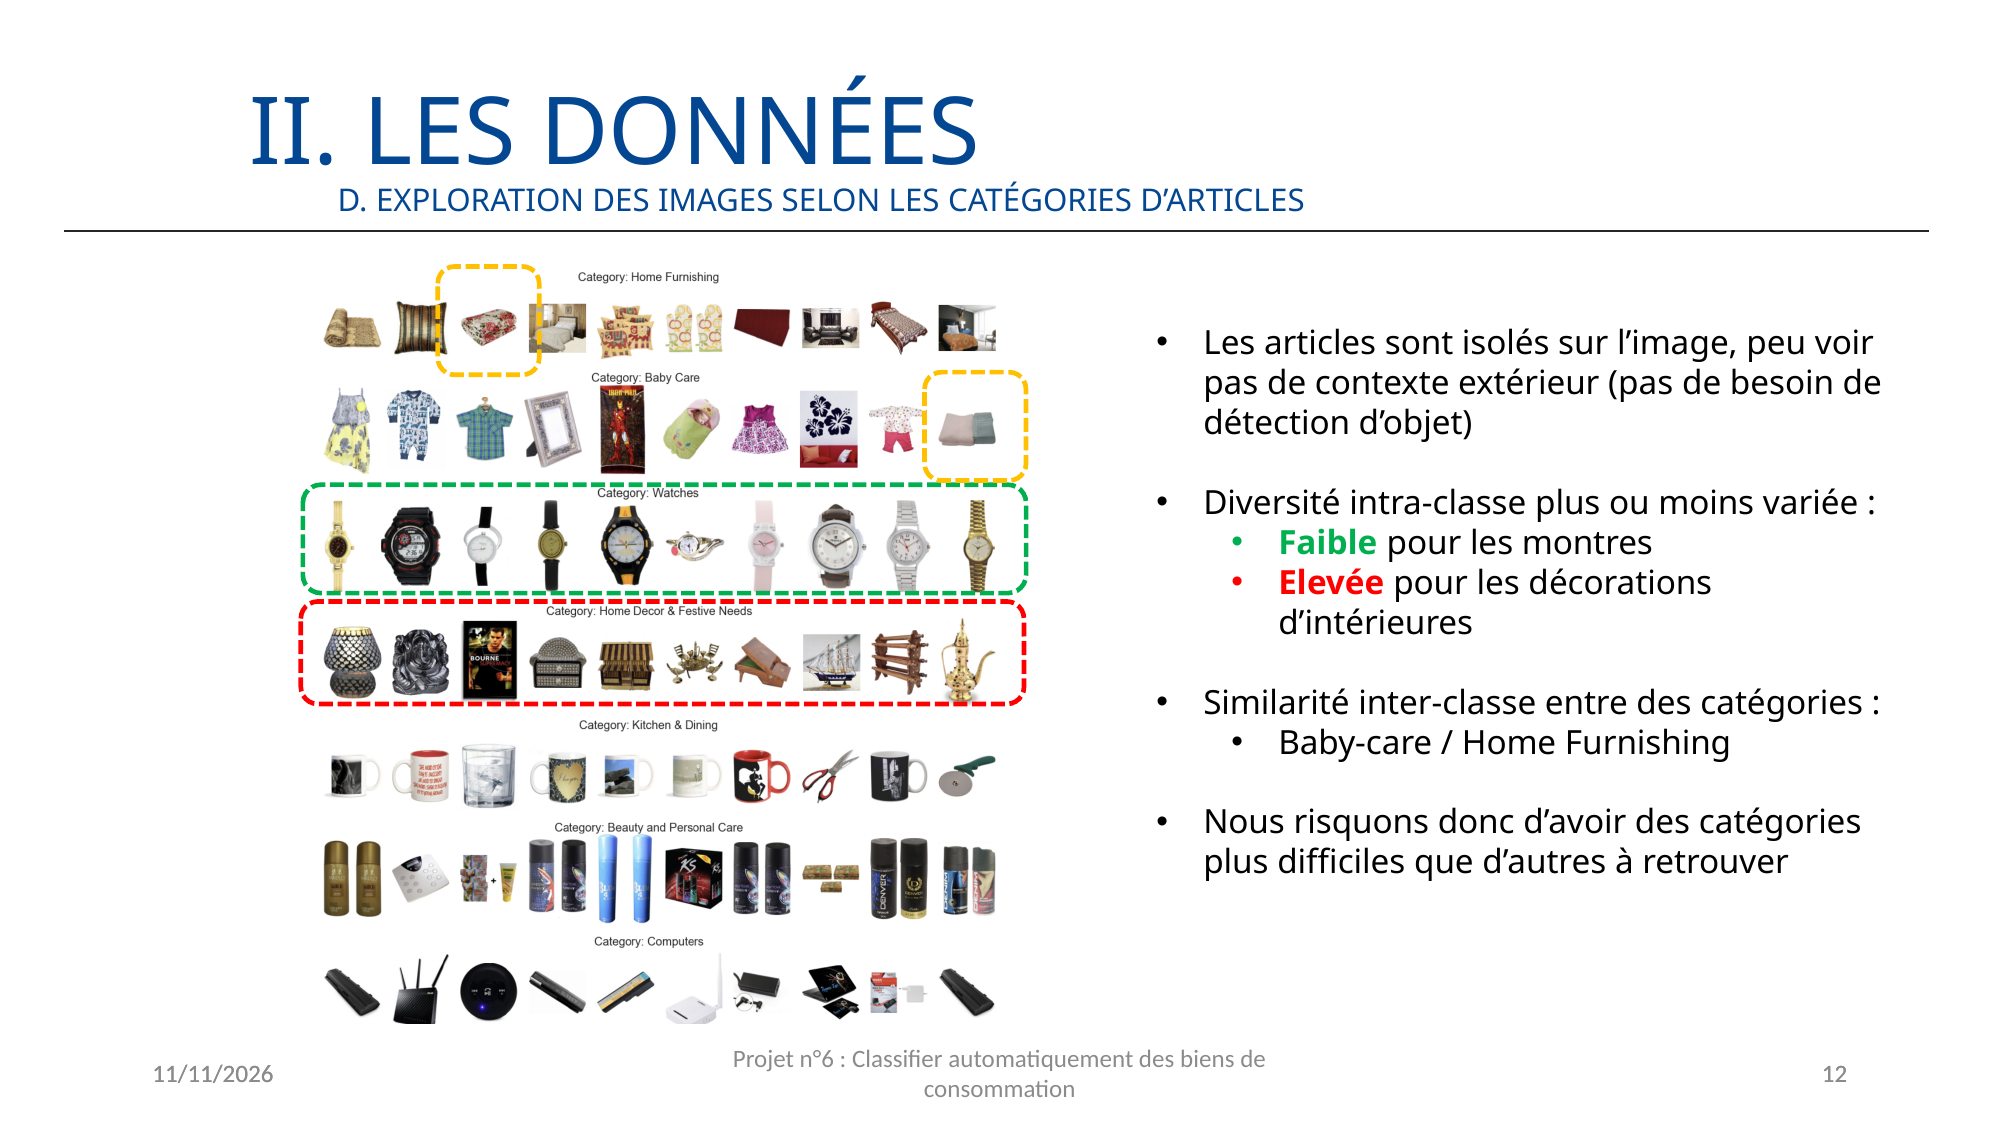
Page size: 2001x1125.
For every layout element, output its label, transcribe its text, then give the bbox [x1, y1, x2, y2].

text_box II. Les données [249, 55, 1959, 193]
text_box d. Exploration des images selon les catégories d’articles [337, 171, 2000, 232]
text_box [1006, 371, 1028, 482]
picture [319, 264, 1006, 1024]
footer Projet n°6 : Classifier automatiquement des biens de consommation [662, 1042, 1338, 1103]
text_box [1006, 483, 1028, 595]
text_box 12 [1412, 1042, 1863, 1103]
text_box [299, 600, 319, 706]
text_box 20/07/2024 [137, 1042, 588, 1103]
text_box [1006, 600, 1026, 705]
text_box [301, 483, 319, 594]
text_box Les articles sont isolés sur l’image, peu voir pas de contexte extérieur (pas de besoin de détection d’objet) Diversité intra-classe plus ou moins variée : Faible pour les montres Elevée pour les décorations d’intérieures Similarité inter-classe entre des catégories : Baby-care / Home Furnishing Nous risquons donc d’avoir des catégories plus difficiles que d’autres à retrouver [1141, 314, 1932, 888]
